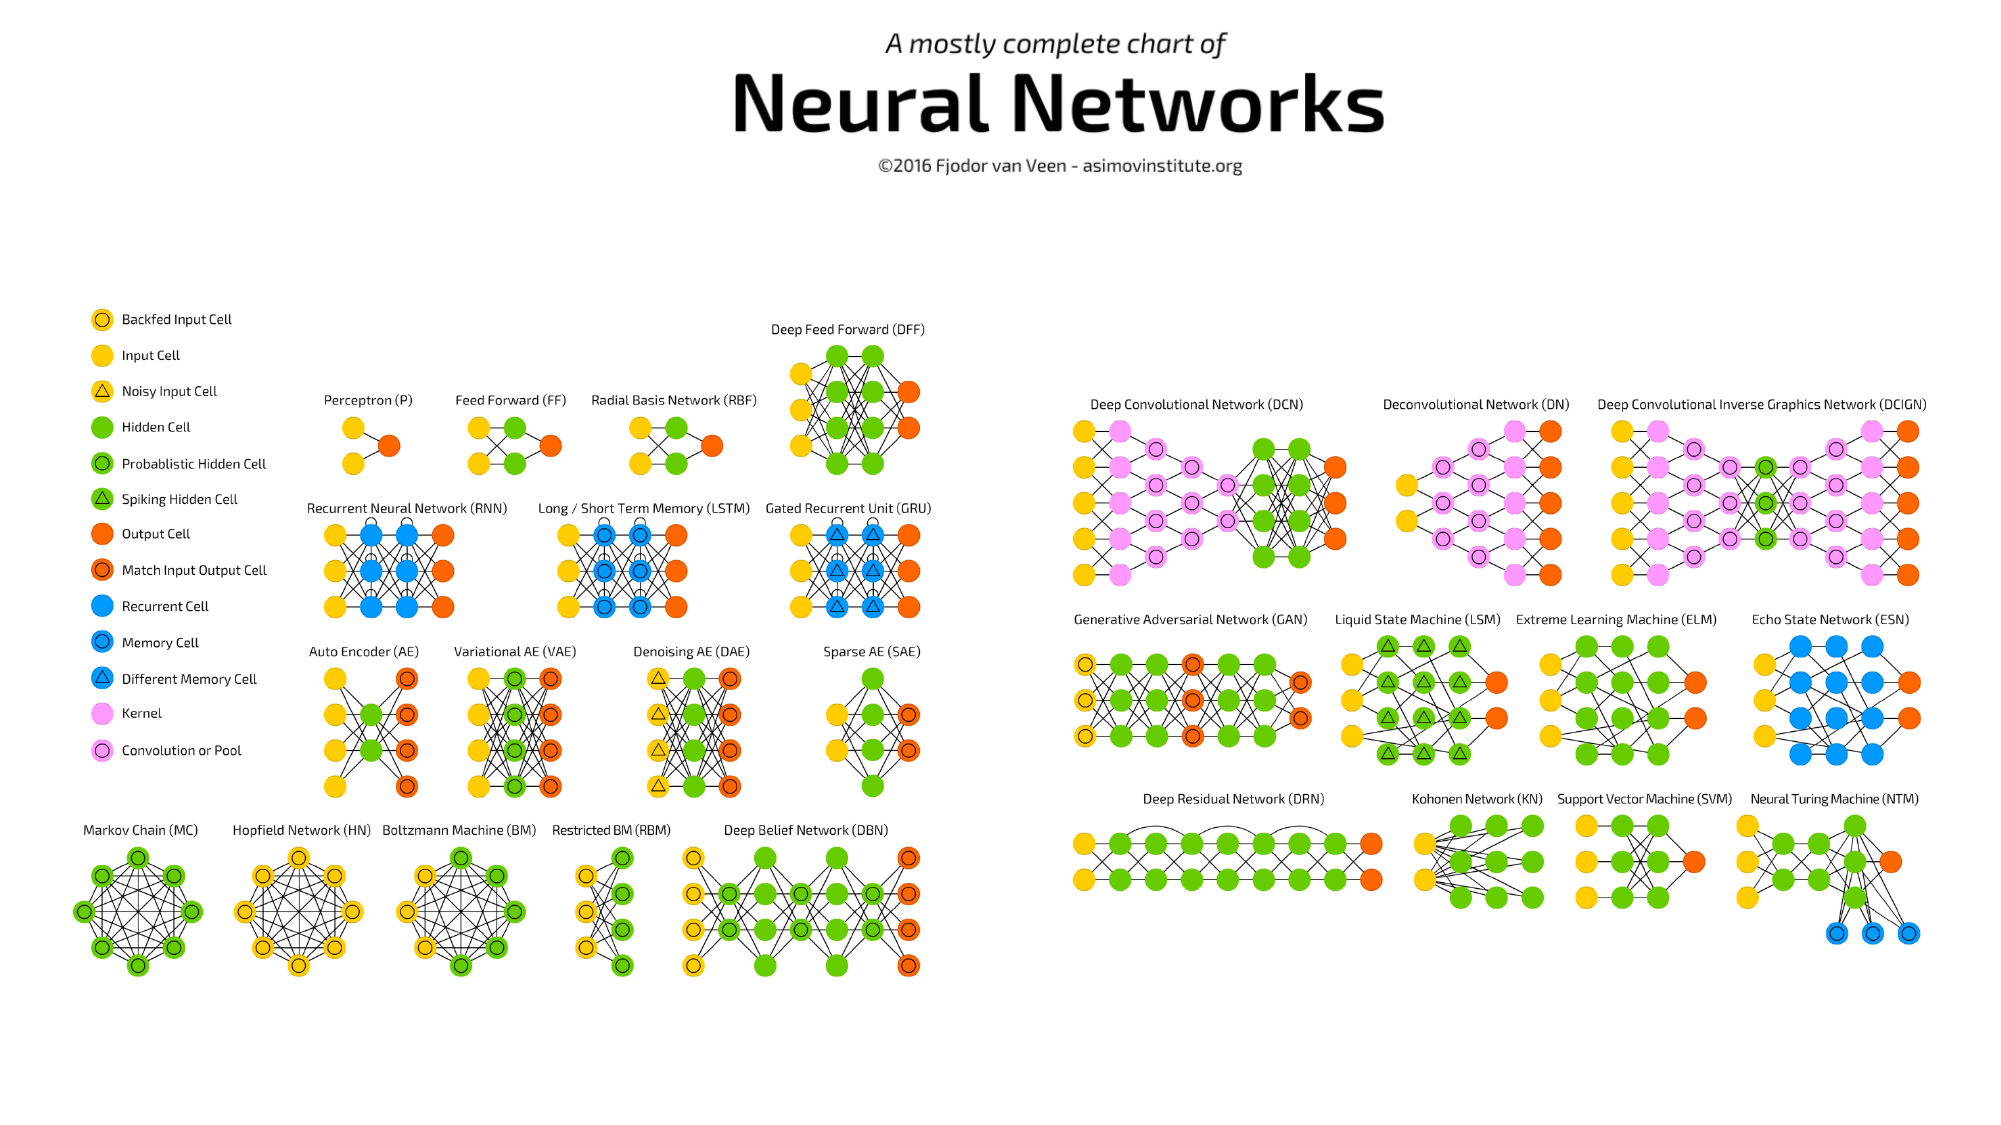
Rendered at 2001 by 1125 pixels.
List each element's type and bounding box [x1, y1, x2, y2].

picture [1048, 386, 1945, 987]
picture [706, 5, 1424, 204]
picture [48, 248, 945, 987]
